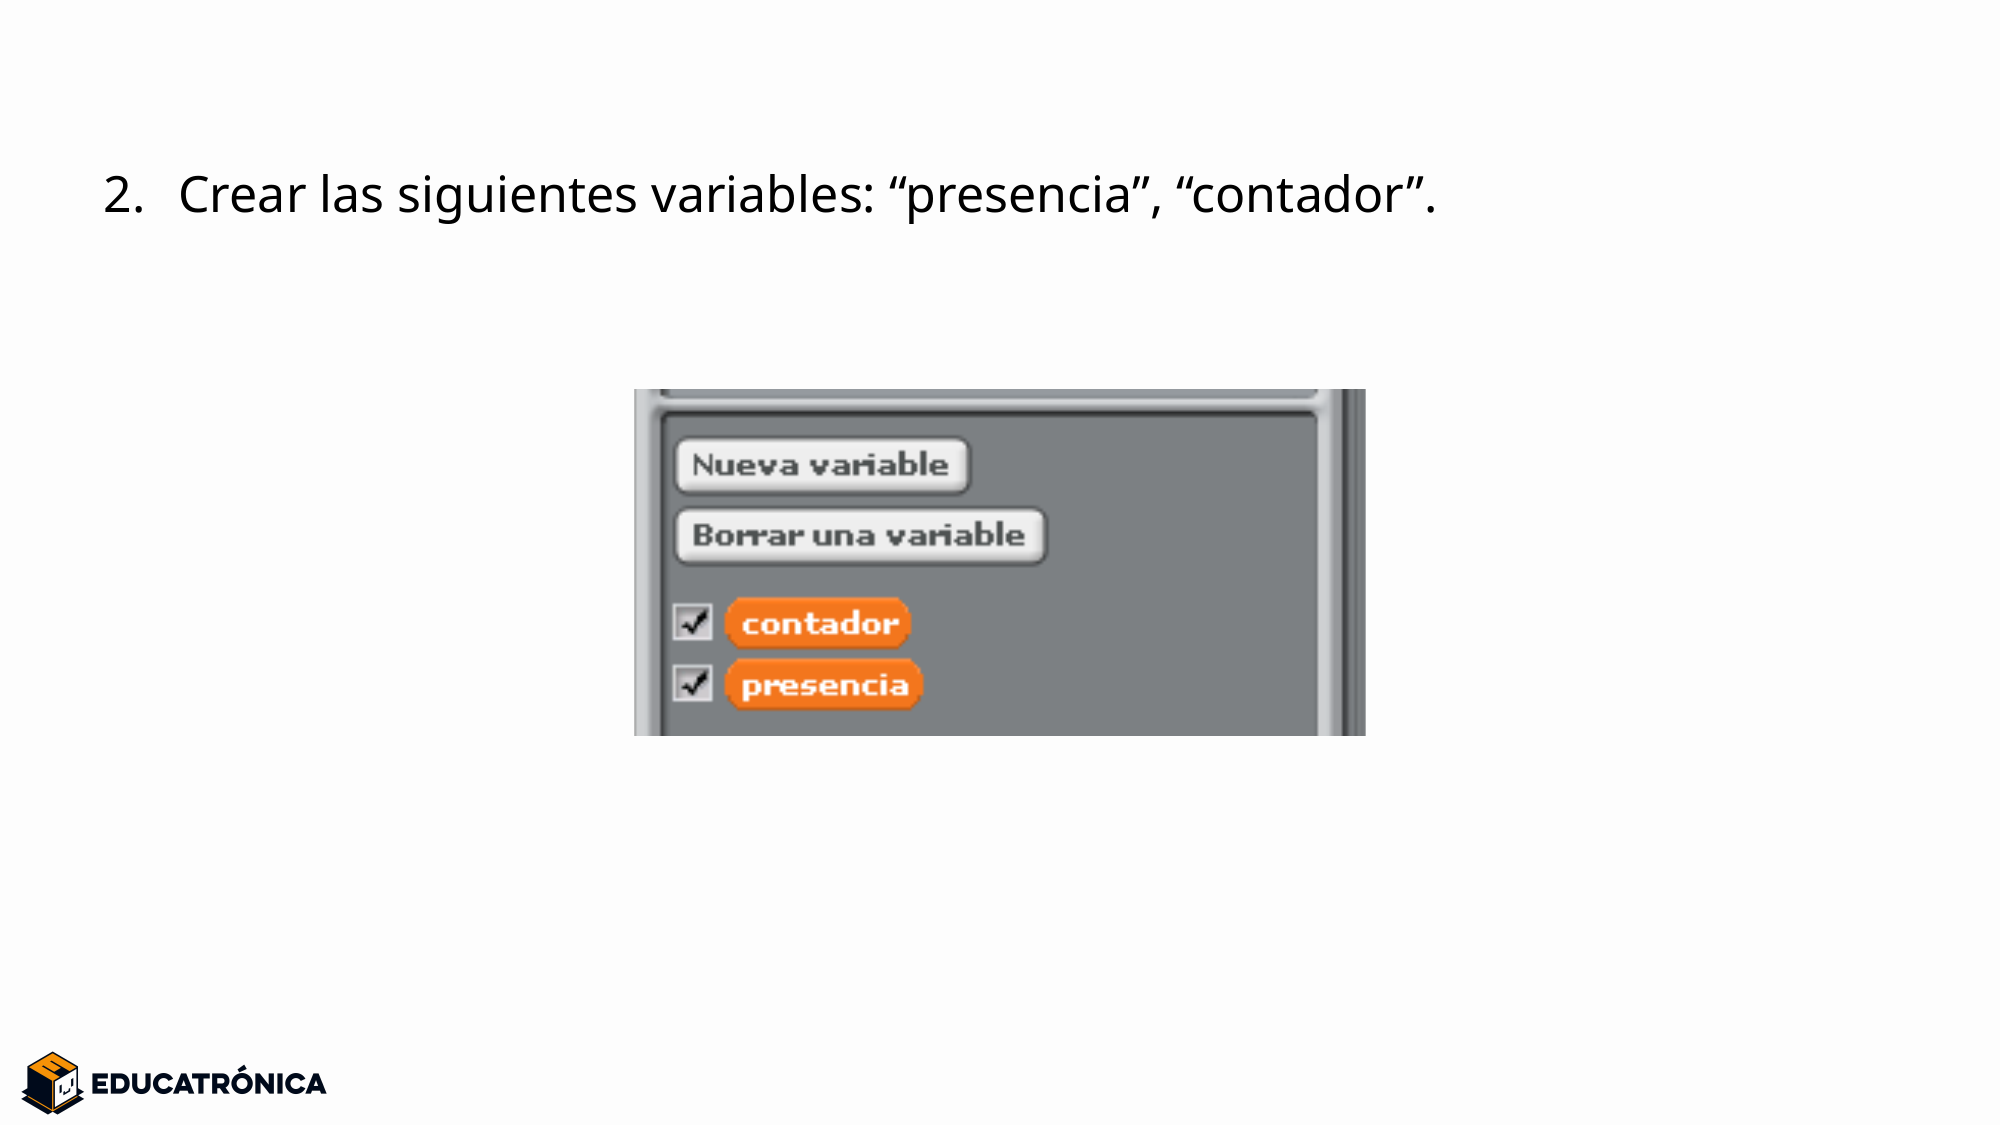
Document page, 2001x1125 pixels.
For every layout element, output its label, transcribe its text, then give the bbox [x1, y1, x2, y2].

picture [634, 389, 1366, 736]
list Crear las siguientes variables: “presencia”, “contador”. [88, 162, 1912, 1037]
picture [19, 1048, 330, 1118]
